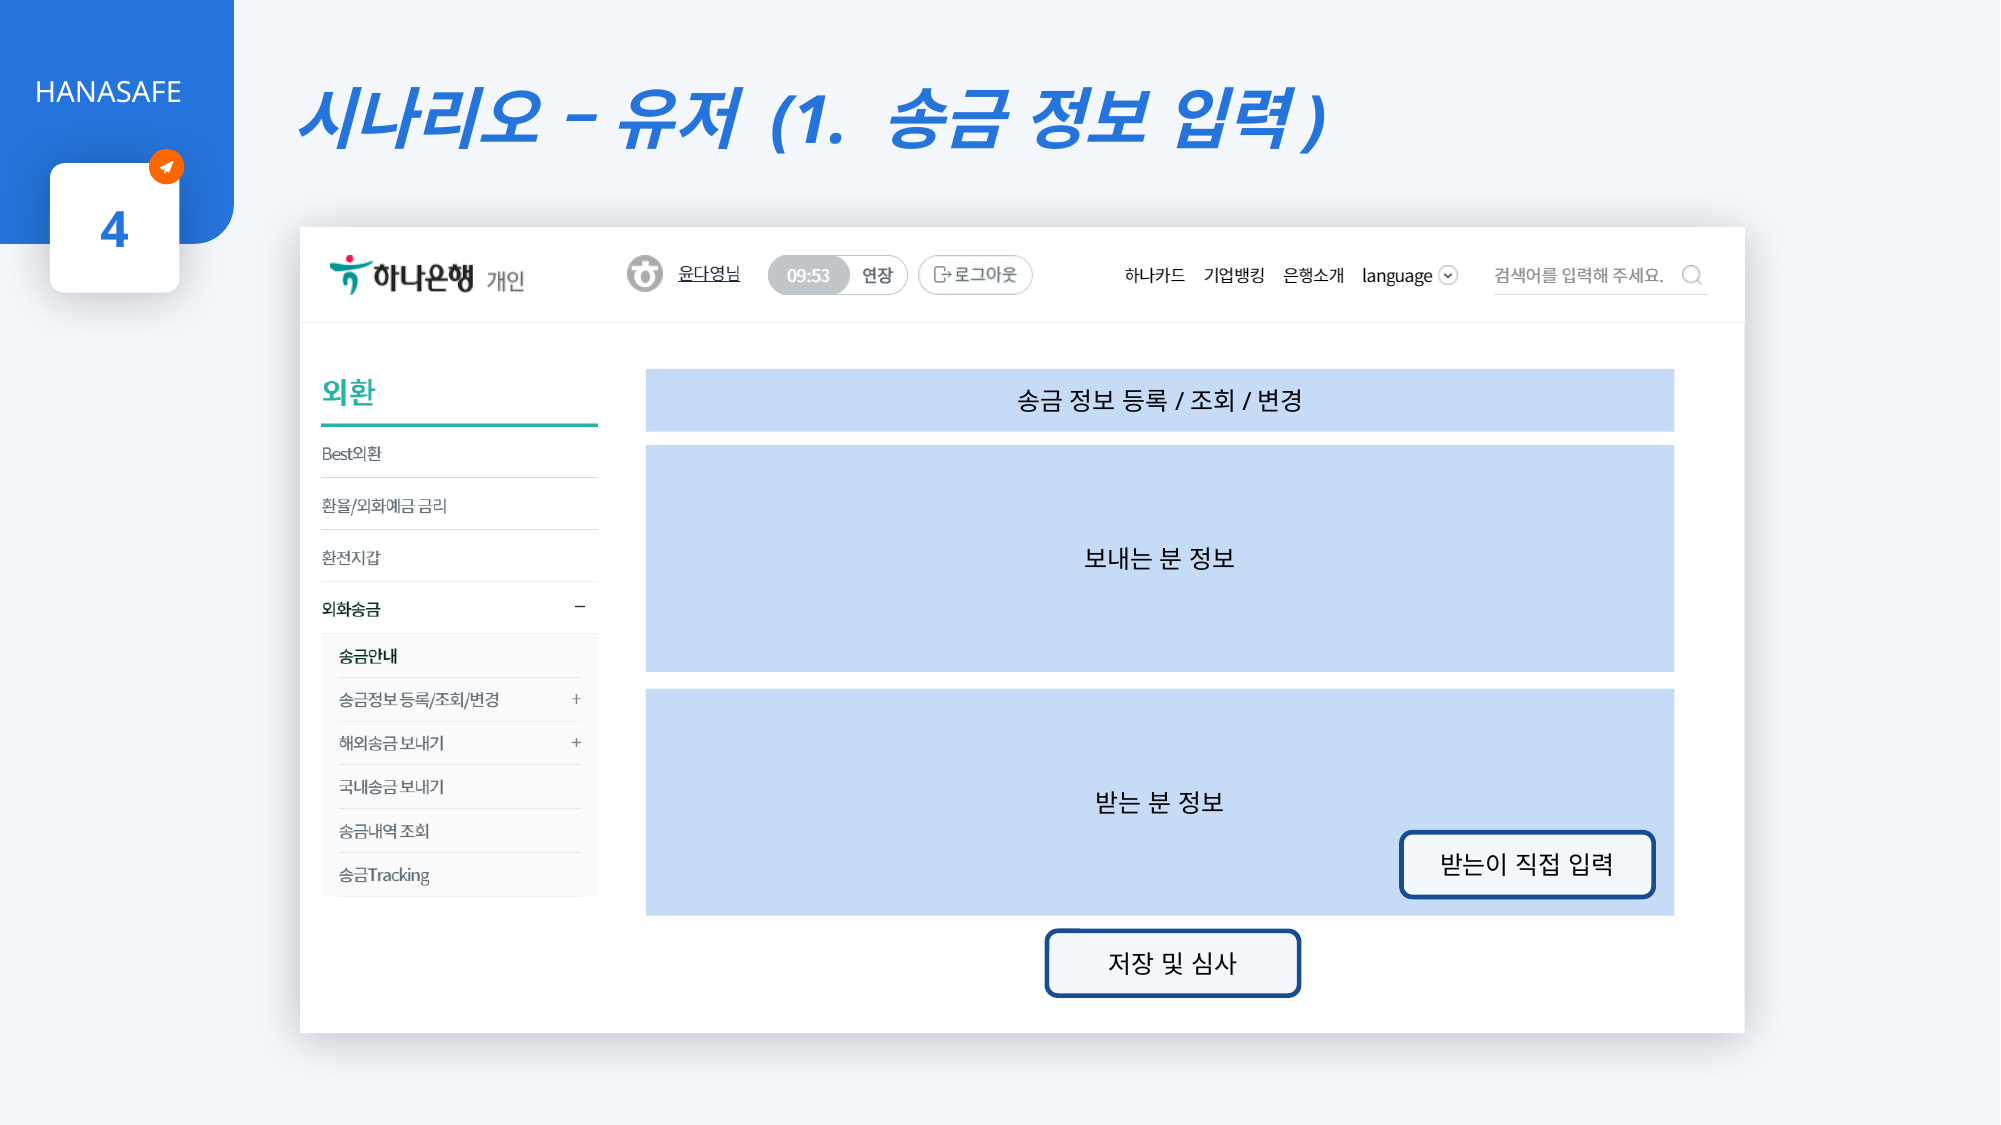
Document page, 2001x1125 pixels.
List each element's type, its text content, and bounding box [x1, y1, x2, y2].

text_box [299, 227, 1746, 1034]
text_box 받는이 직접 입력 [1400, 831, 1655, 899]
text_box HANASAFE [19, 66, 198, 116]
text_box 보내는 분 정보 [645, 444, 1675, 673]
text_box [147, 147, 186, 186]
text_box [159, 160, 174, 174]
picture [300, 227, 1745, 323]
text_box 시나리오 – 유저 (1. 송금 정보 입력) [278, 28, 1523, 164]
text_box [0, 0, 235, 245]
text_box 송금 정보 등록/조회/변경 [645, 368, 1675, 433]
text_box 저장 및 심사 [1045, 929, 1301, 997]
picture [300, 365, 603, 898]
text_box 받는 분 정보 [645, 688, 1675, 917]
text_box 4 [48, 162, 181, 294]
